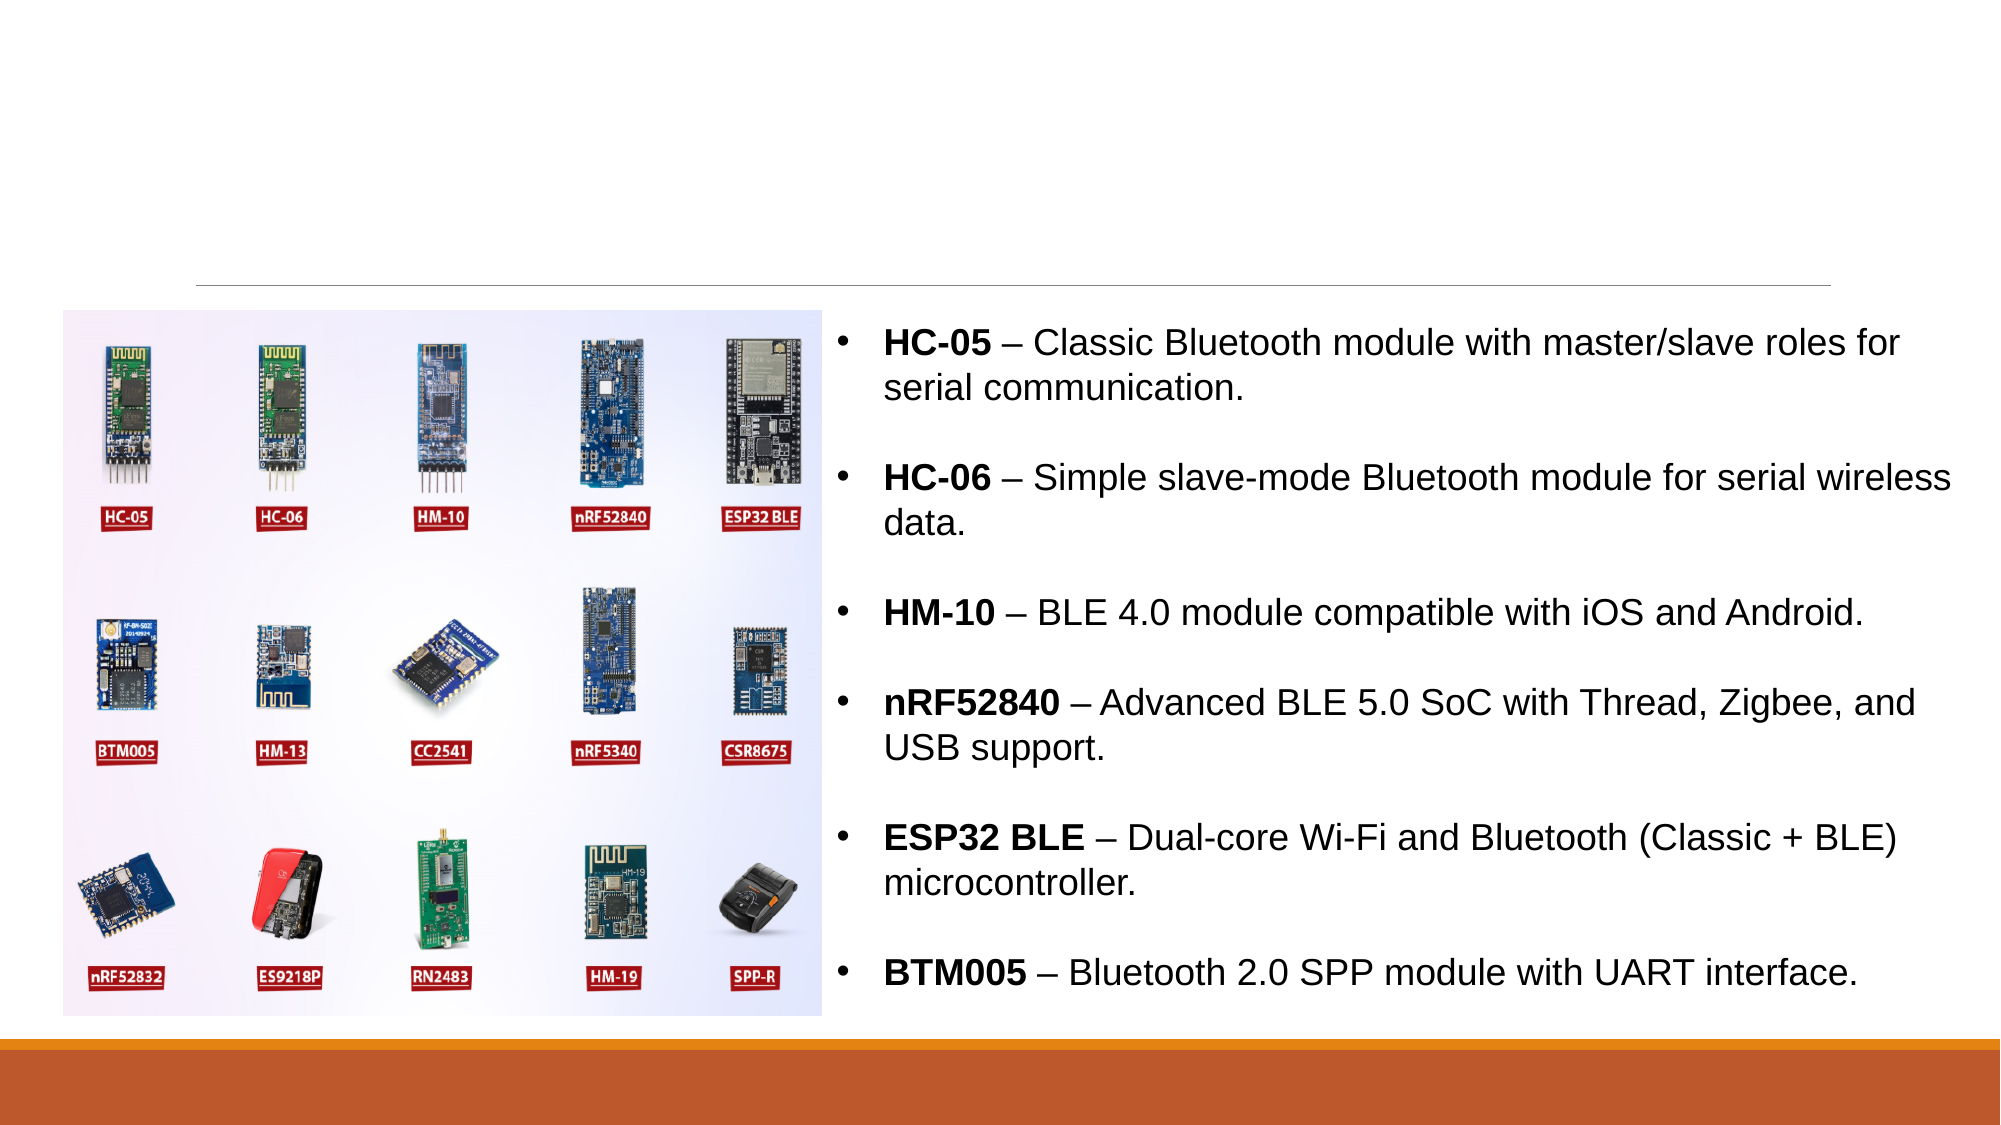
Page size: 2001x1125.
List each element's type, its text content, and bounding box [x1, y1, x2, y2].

picture [63, 309, 823, 1017]
text_box HC-05 – Classic Bluetooth module with master/slave roles for serial communication. HC-06 – Simple slave-mode Bluetooth module for serial wireless data. HM-10 – BLE 4.0 module compatible with iOS and Android. nRF52840 – Advanced BLE 5.0 SoC with Thread, Zigbee, and USB support. ESP32 BLE – Dual-core Wi-Fi and Bluetooth (Classic + BLE) microcontroller. BTM005 – Bluetooth 2.0 SPP module with UART interface. [821, 310, 2000, 1091]
